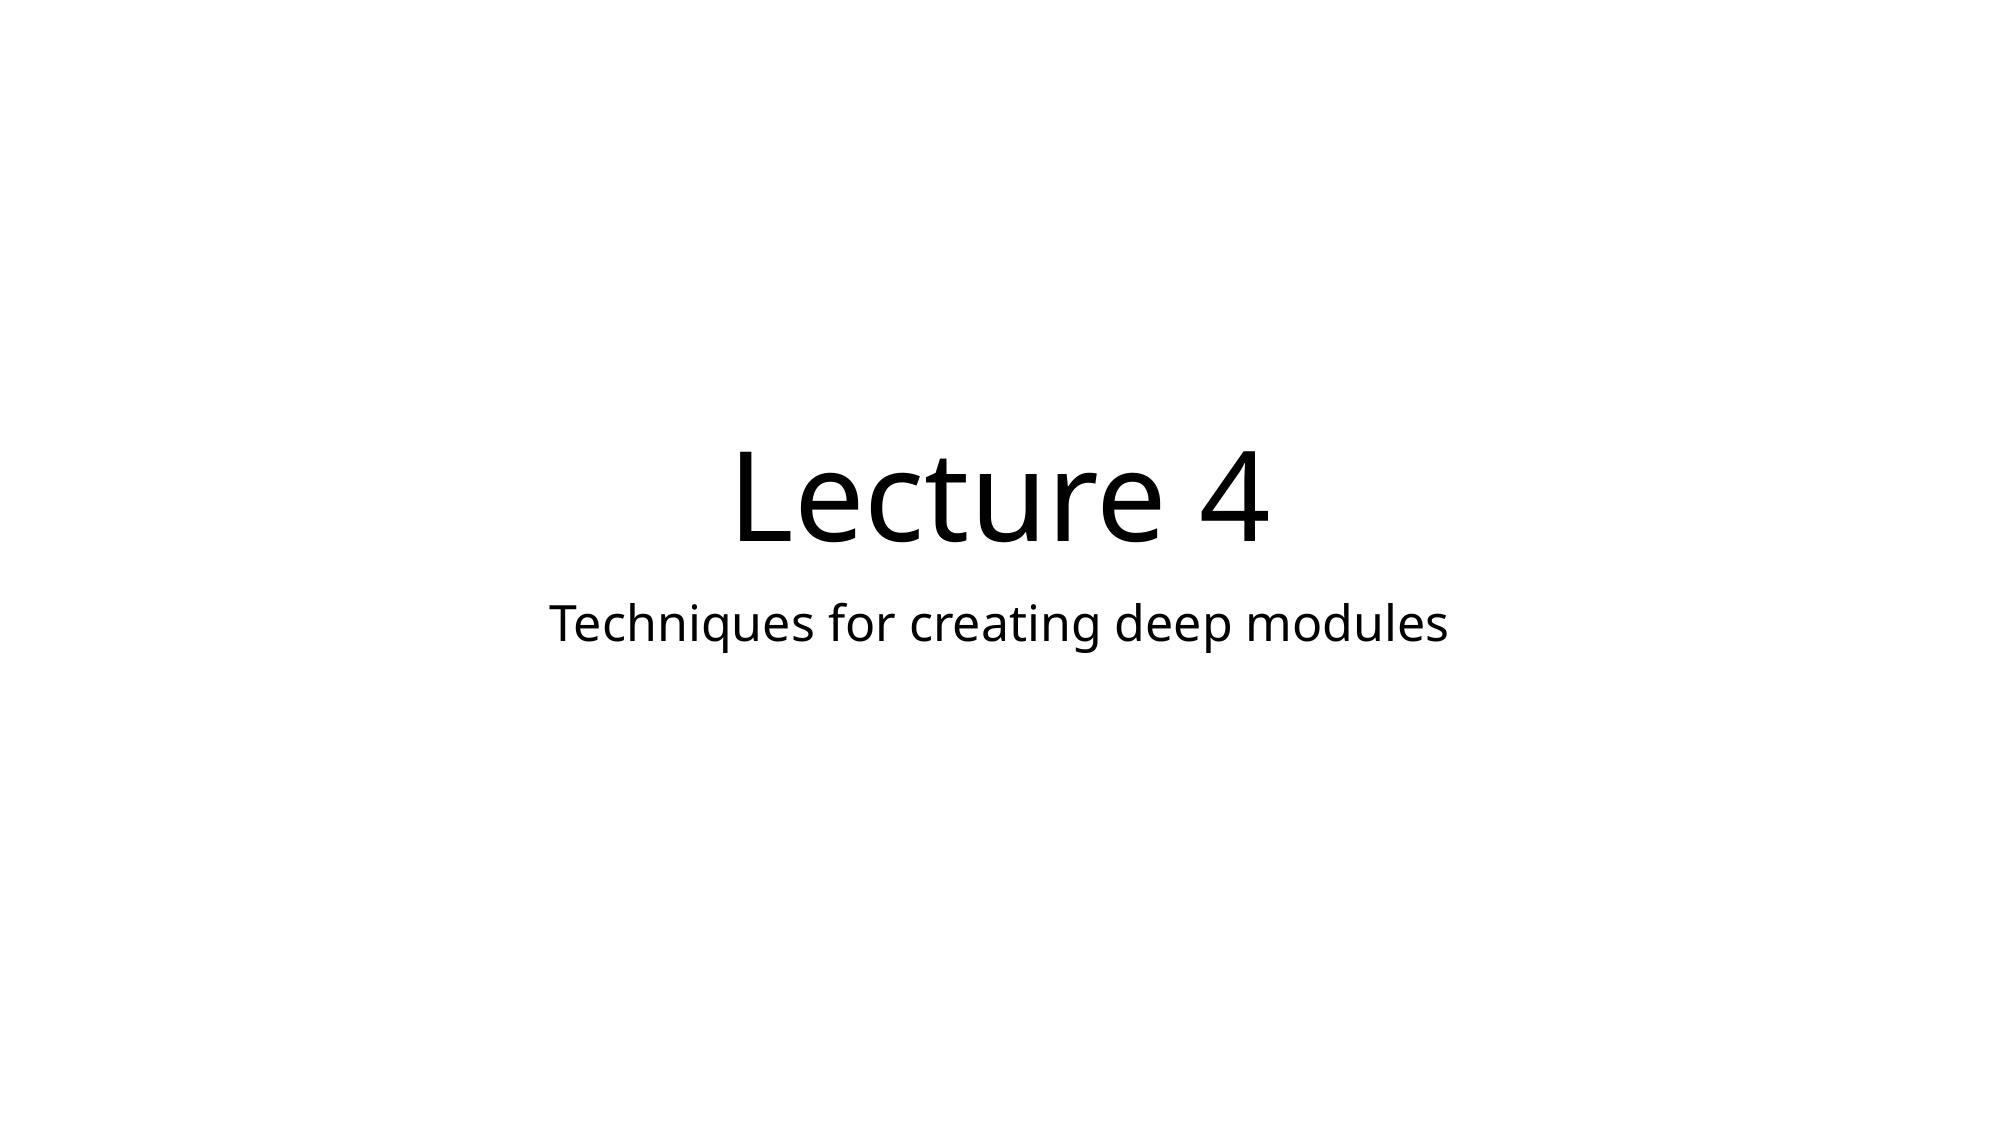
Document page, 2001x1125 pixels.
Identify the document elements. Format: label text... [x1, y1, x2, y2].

subtitle Techniques for creating deep modules [249, 590, 1750, 863]
title Lecture 4 [249, 184, 1750, 576]
